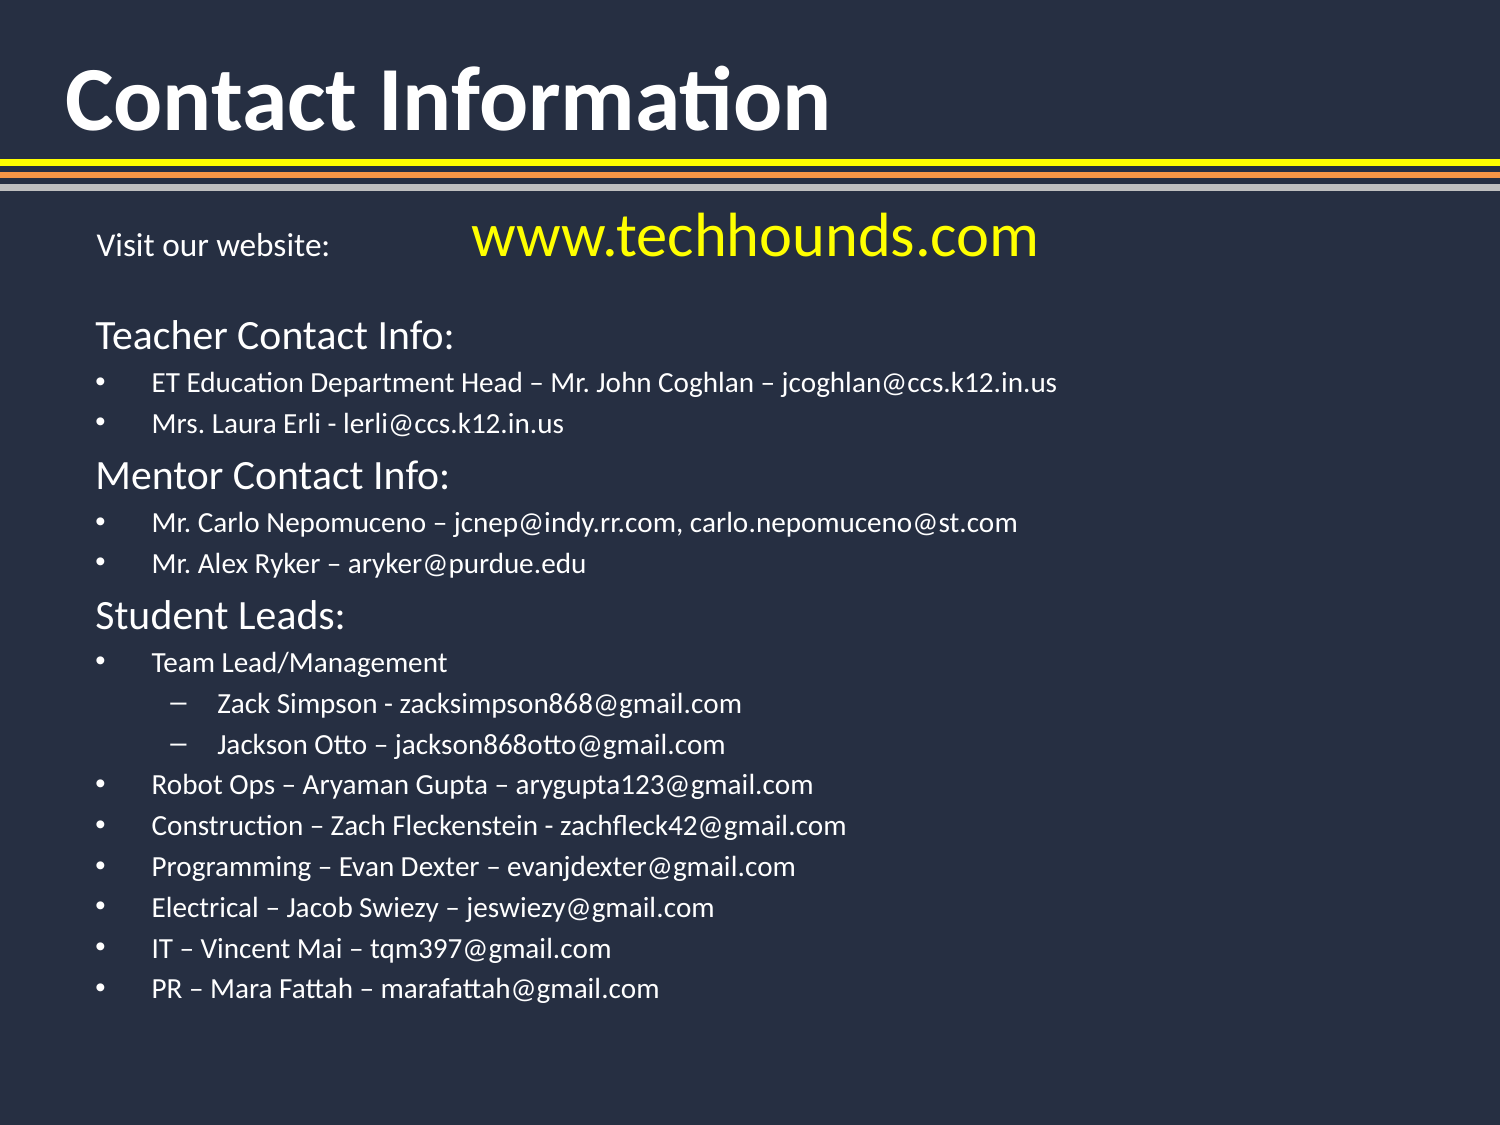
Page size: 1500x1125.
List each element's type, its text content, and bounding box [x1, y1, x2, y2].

list Teacher Contact Info: ET Education Department Head – Mr. John Coghlan – jcoghlan@ccs.k12.in.us Mrs. Laura Erli - lerli@ccs.k12.in.us Mentor Contact Info: Mr. Carlo Nepomuceno – jcnep@indy.rr.com, carlo.nepomuceno@st.com Mr. Alex Ryker – aryker@purdue.edu Student Leads: Team Lead/Management Zack Simpson - zacksimpson868@gmail.com Jackson Otto – jackson868otto@gmail.com Robot Ops – Aryaman Gupta – arygupta123@gmail.com Construction – Zach Fleckenstein - zachfleck42@gmail.com Programming – Evan Dexter – evanjdexter@gmail.com Electrical – Jacob Swiezy – jeswiezy@gmail.com IT – Vincent Mai – tqm397@gmail.com PR – Mara Fattah – marafattah@gmail.com [80, 299, 1431, 1043]
text_box Visit our website: www.techhounds.com [24, 196, 1113, 277]
title Contact Information [49, 0, 1401, 159]
